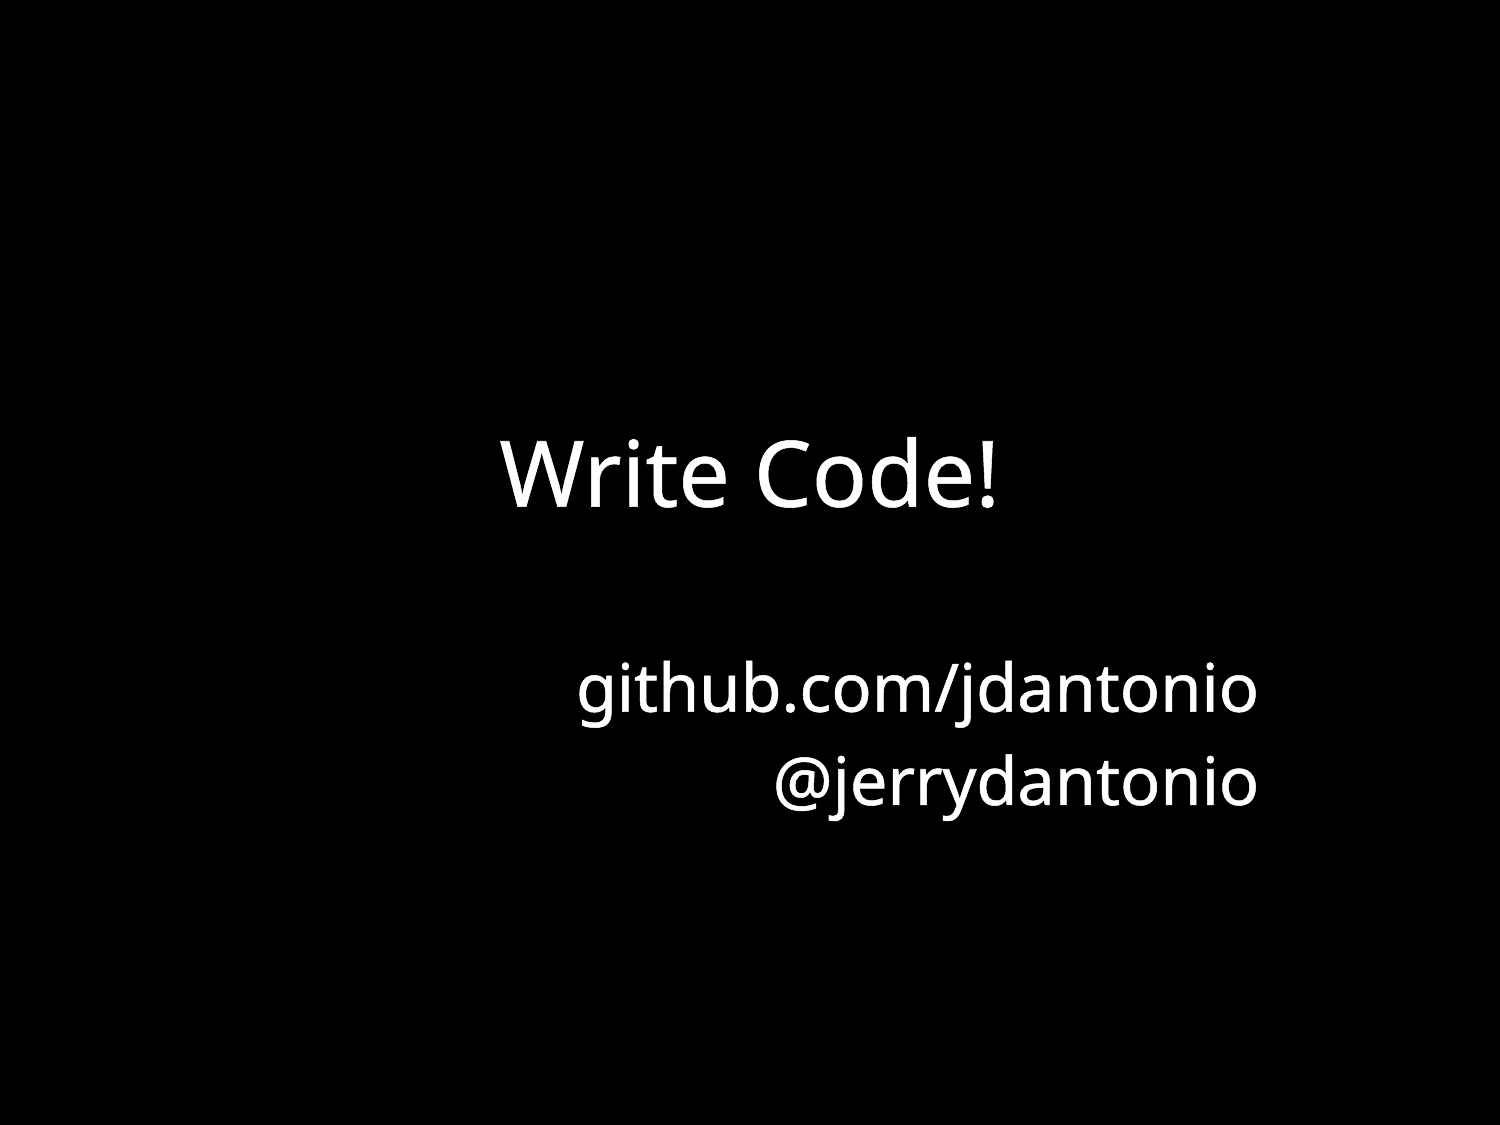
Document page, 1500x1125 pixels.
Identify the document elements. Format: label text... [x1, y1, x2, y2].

title Write Code! [112, 349, 1388, 591]
subtitle github.com/jdantonio @jerrydantonio [225, 637, 1275, 925]
